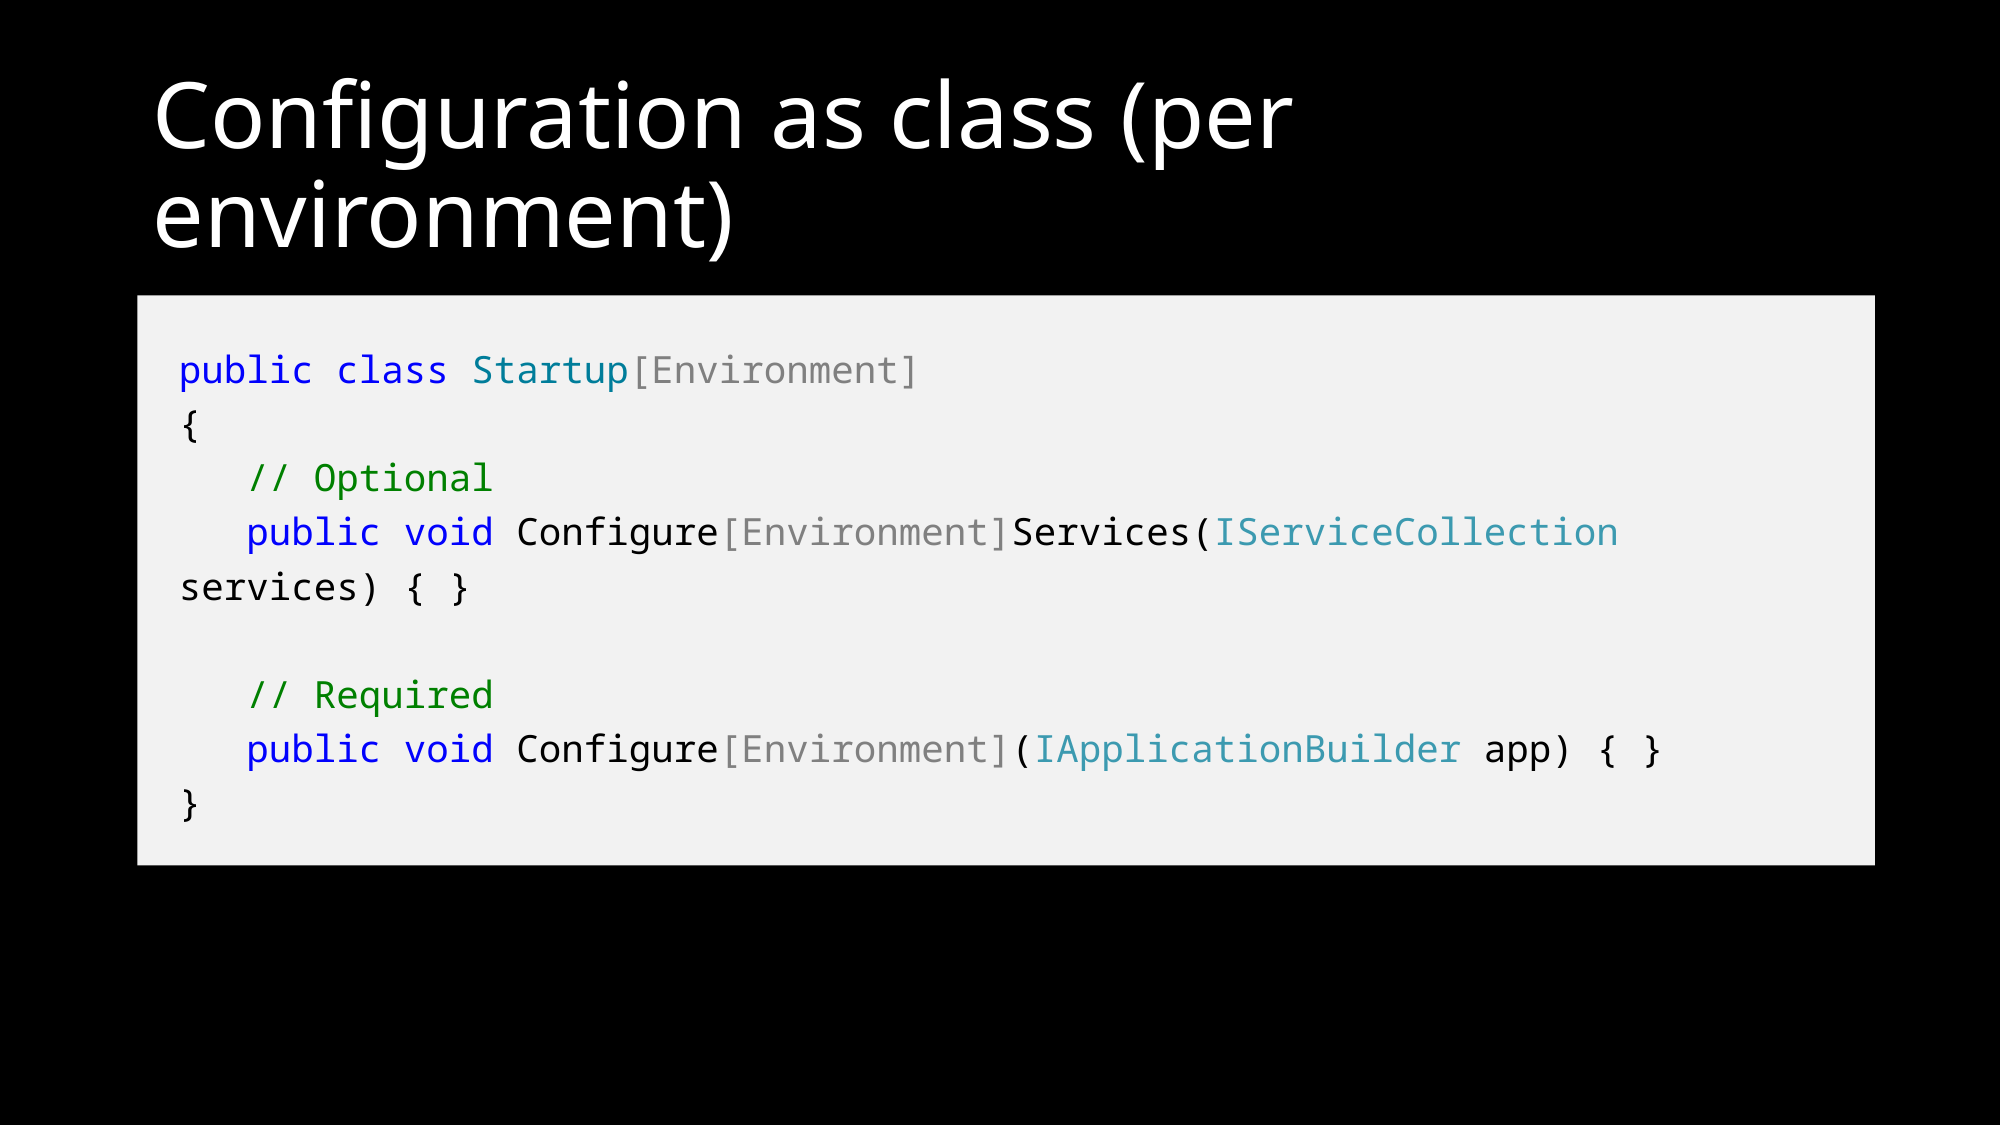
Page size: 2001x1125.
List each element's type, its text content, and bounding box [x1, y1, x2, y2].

text_box public class Startup[Environment] { // Optional public void Configure[Environment]Services(IServiceCollection services) { } // Required public void Configure[Environment](IApplicationBuilder app) { } } [137, 295, 1875, 866]
title Configuration as class (per environment) [137, 59, 1863, 278]
